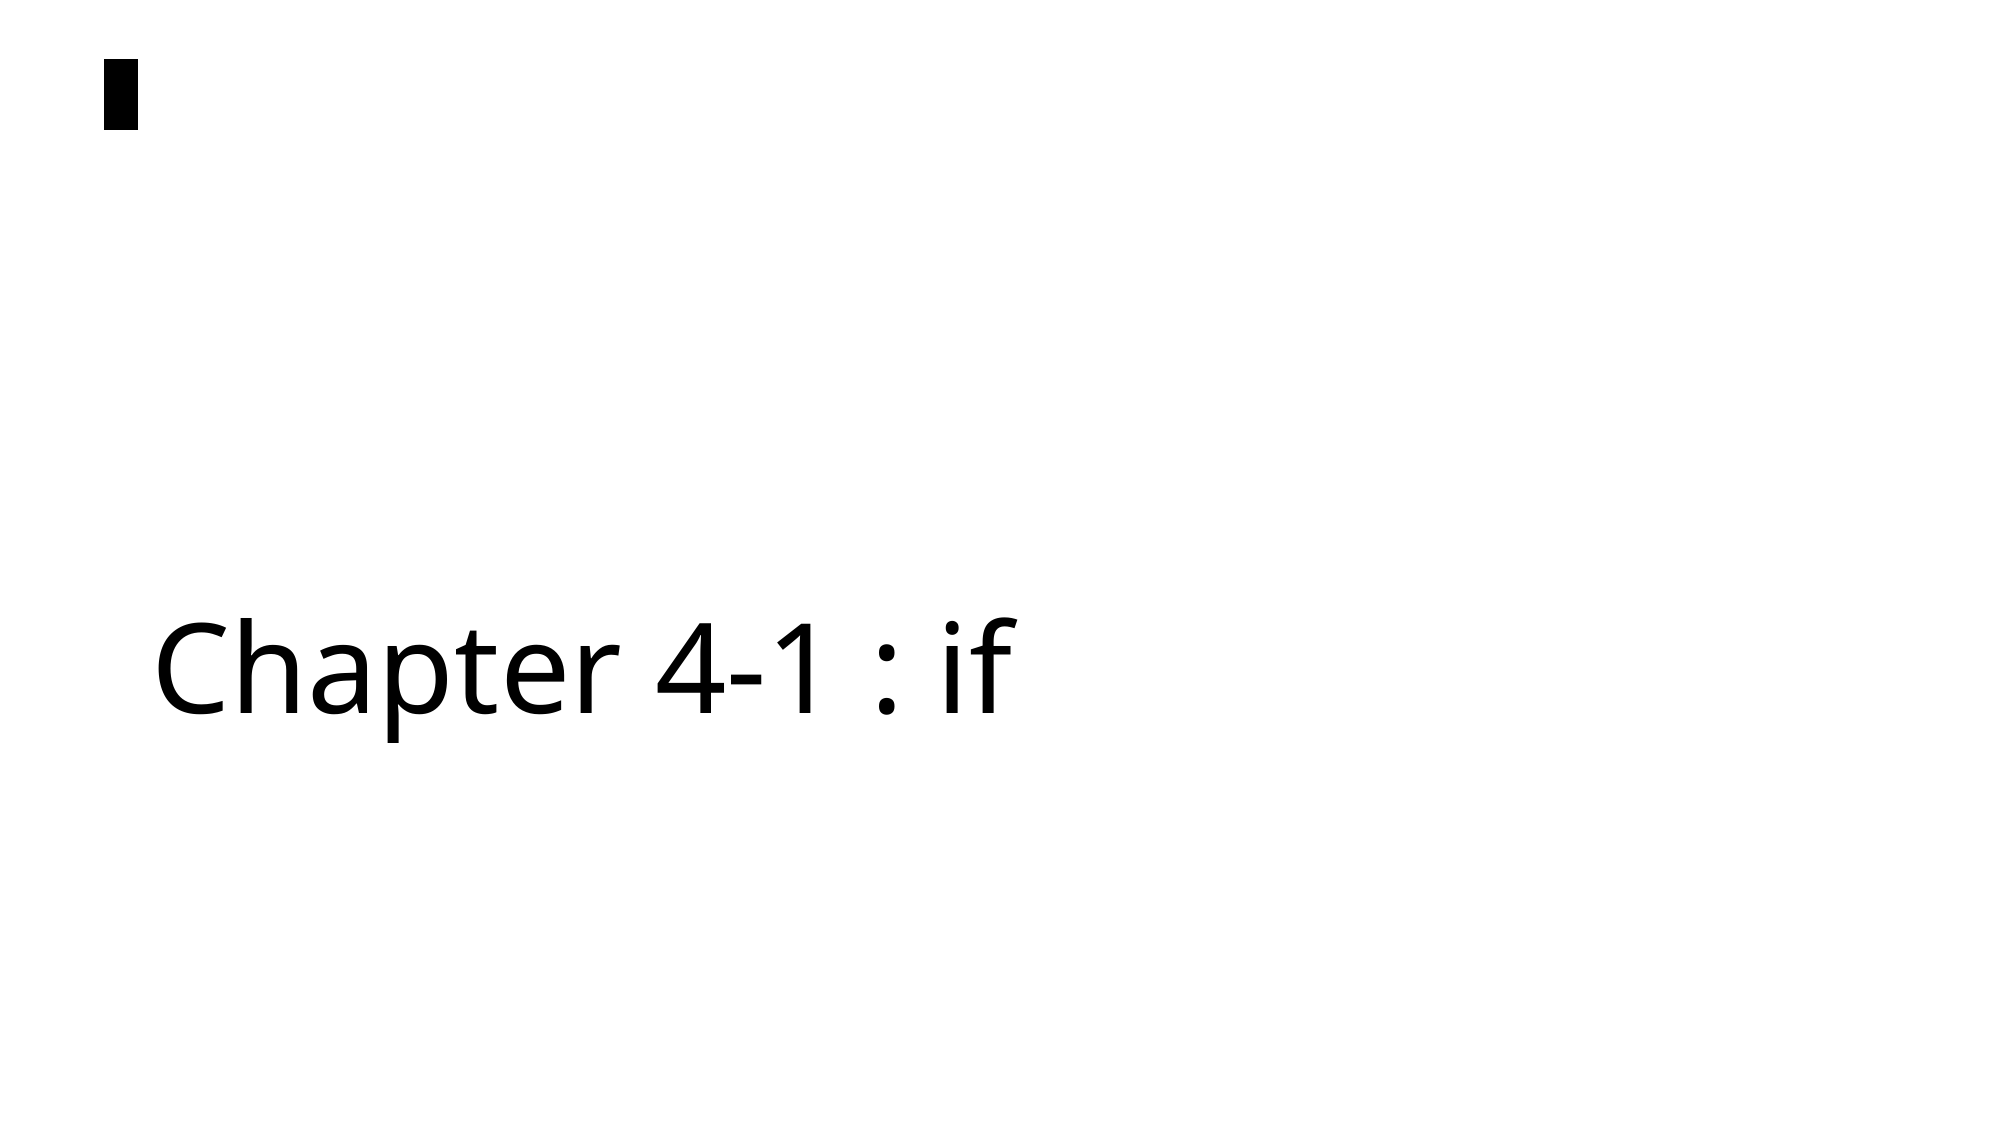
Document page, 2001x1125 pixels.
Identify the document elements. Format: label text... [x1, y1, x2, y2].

title Chapter 4-1 : if [136, 280, 1862, 749]
